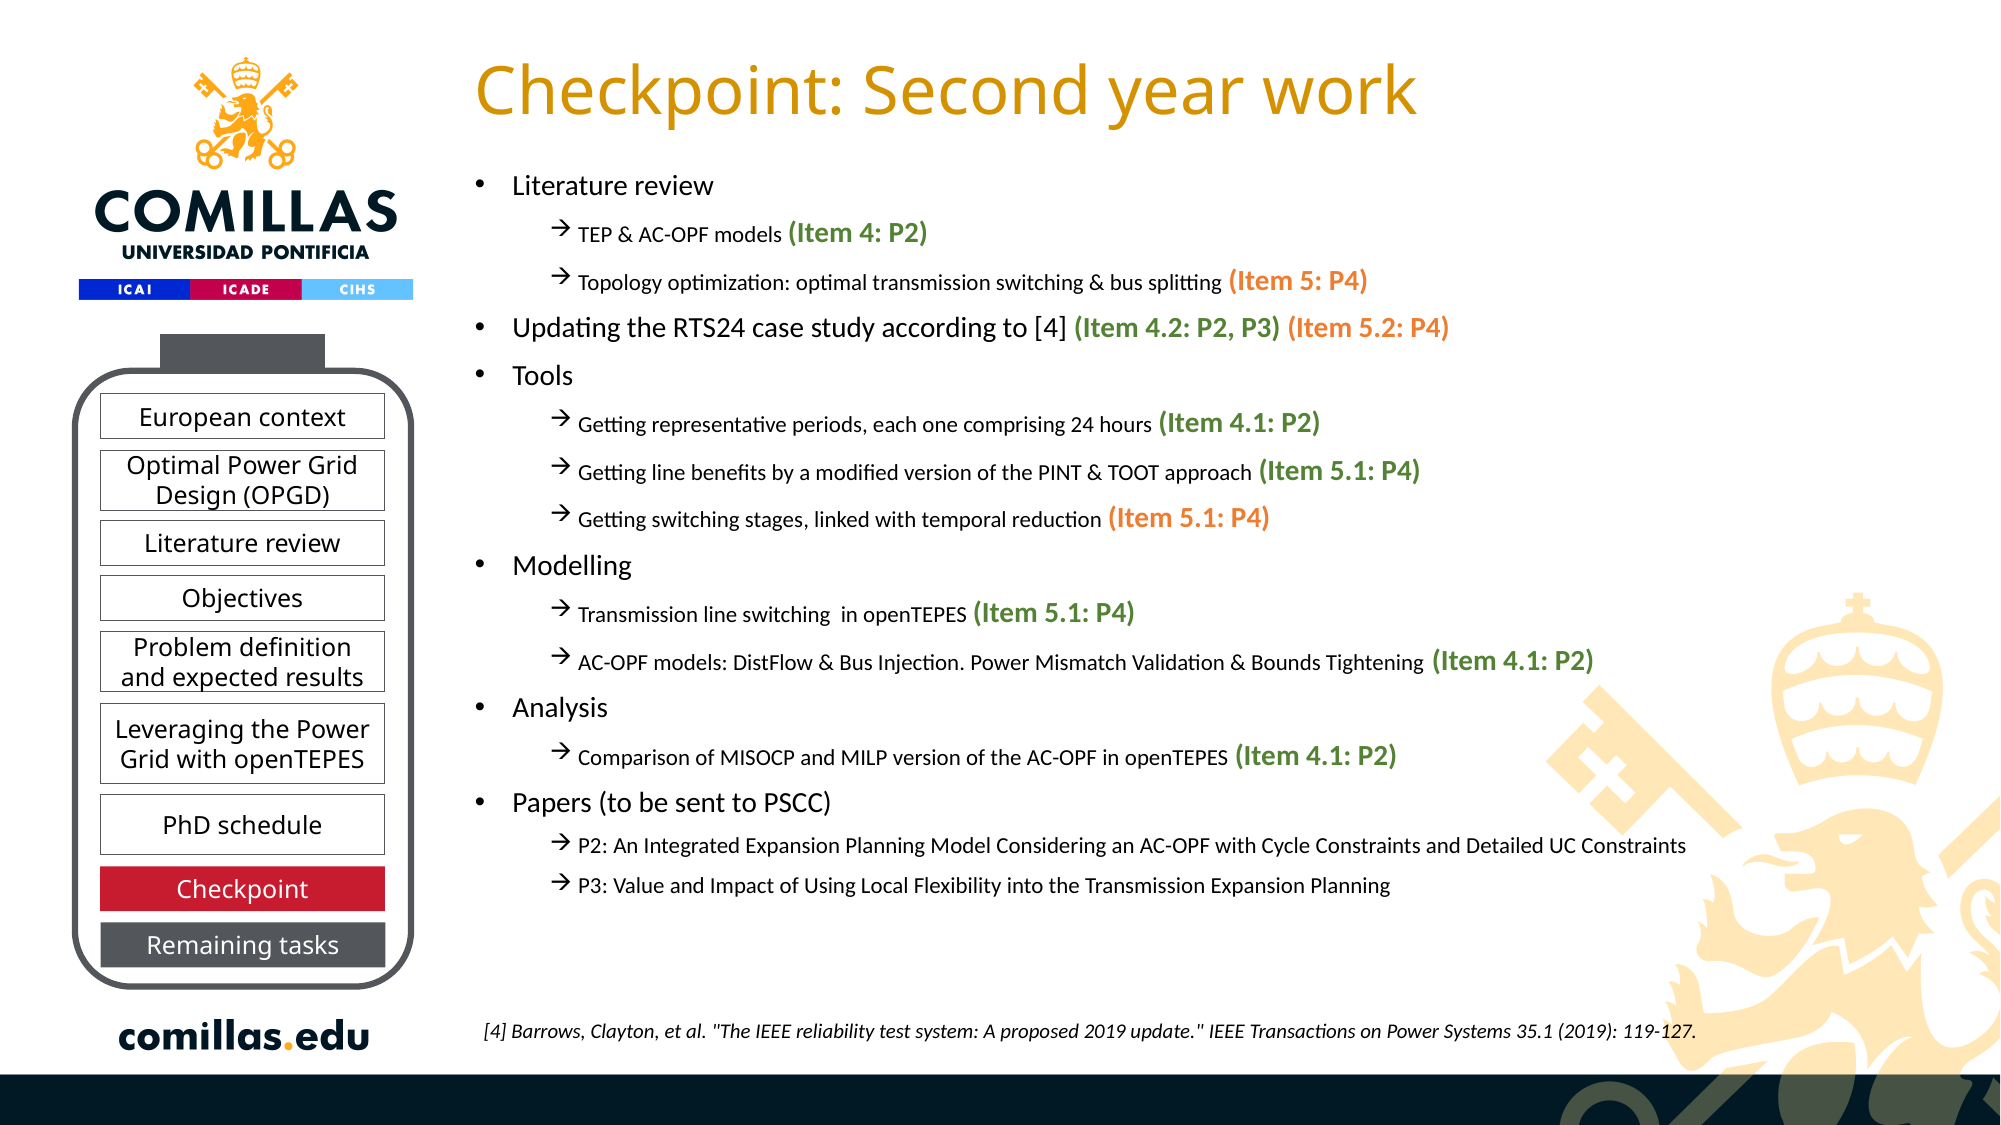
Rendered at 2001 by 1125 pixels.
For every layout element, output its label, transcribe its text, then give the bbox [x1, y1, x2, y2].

text_box Literature review TEP & AC-OPF models (Item 4: P2) Topology optimization: optimal transmission switching & bus splitting (Item 5: P4) Updating the RTS24 case study according to [4] (Item 4.2: P2, P3) (Item 5.2: P4) Tools Getting representative periods, each one comprising 24 hours (Item 4.1: P2) Getting line benefits by a modified version of the PINT & TOOT approach (Item 5.1: P4) Getting switching stages, linked with temporal reduction (Item 5.1: P4) Modelling Transmission line switching in openTEPES (Item 5.1: P4) AC-OPF models: DistFlow & Bus Injection. Power Mismatch Validation & Bounds Tightening (Item 4.1: P2) Analysis Comparison of MISOCP and MILP version of the AC-OPF in openTEPES (Item 4.1: P2) Papers (to be sent to PSCC) P2: An Integrated Expansion Planning Model Considering an AC-OPF with Cycle Constraints and Detailed UC Constraints P3: Value and Impact of Using Local Flexibility into the Transmission Expansion Planning [460, 158, 1838, 906]
title Checkpoint: Second year work [460, 50, 1992, 155]
picture [0, 0, 2001, 1125]
text_box [4] Barrows, Clayton, et al. "The IEEE reliability test system: A proposed 2019 update." IEEE Transactions on Power Systems 35.1 (2019): 119-127. [468, 1010, 1712, 1051]
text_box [74, 334, 412, 987]
